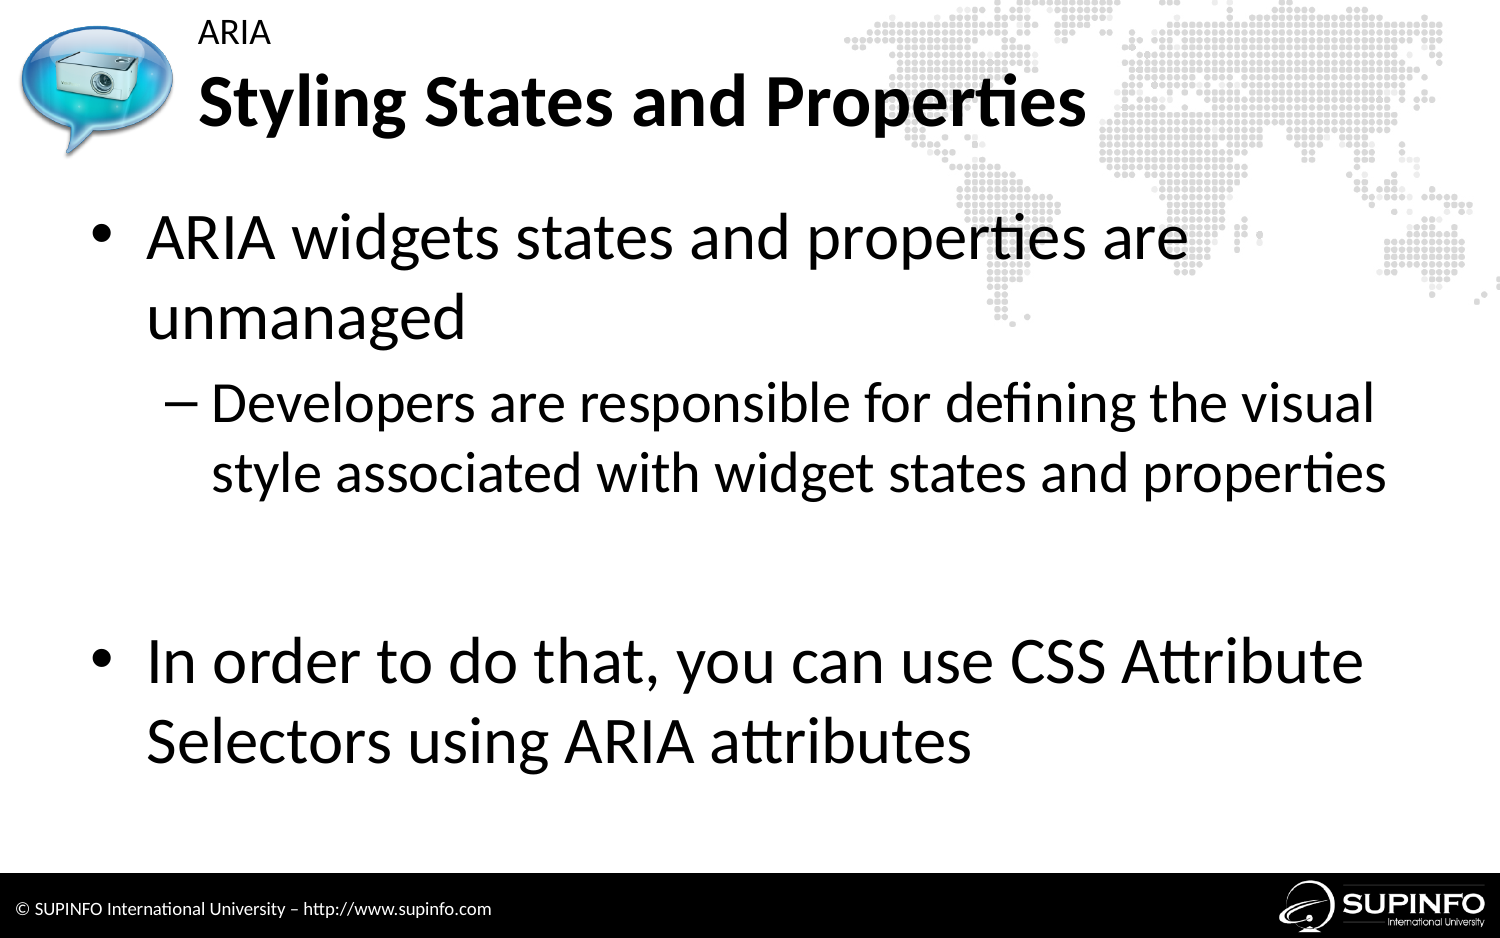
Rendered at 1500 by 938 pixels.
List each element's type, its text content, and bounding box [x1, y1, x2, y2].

picture [17, 19, 179, 162]
picture [1269, 870, 1494, 938]
text_box ARIA [183, 0, 1459, 56]
list ARIA widgets states and properties are unmanaged Developers are responsible for defining the visual style associated with widget states and properties In order to do that, you can use CSS Attribute Selectors using ARIA attributes [74, 184, 1460, 859]
picture [844, 0, 1500, 327]
text_box Styling States and Properties [183, 56, 1459, 138]
